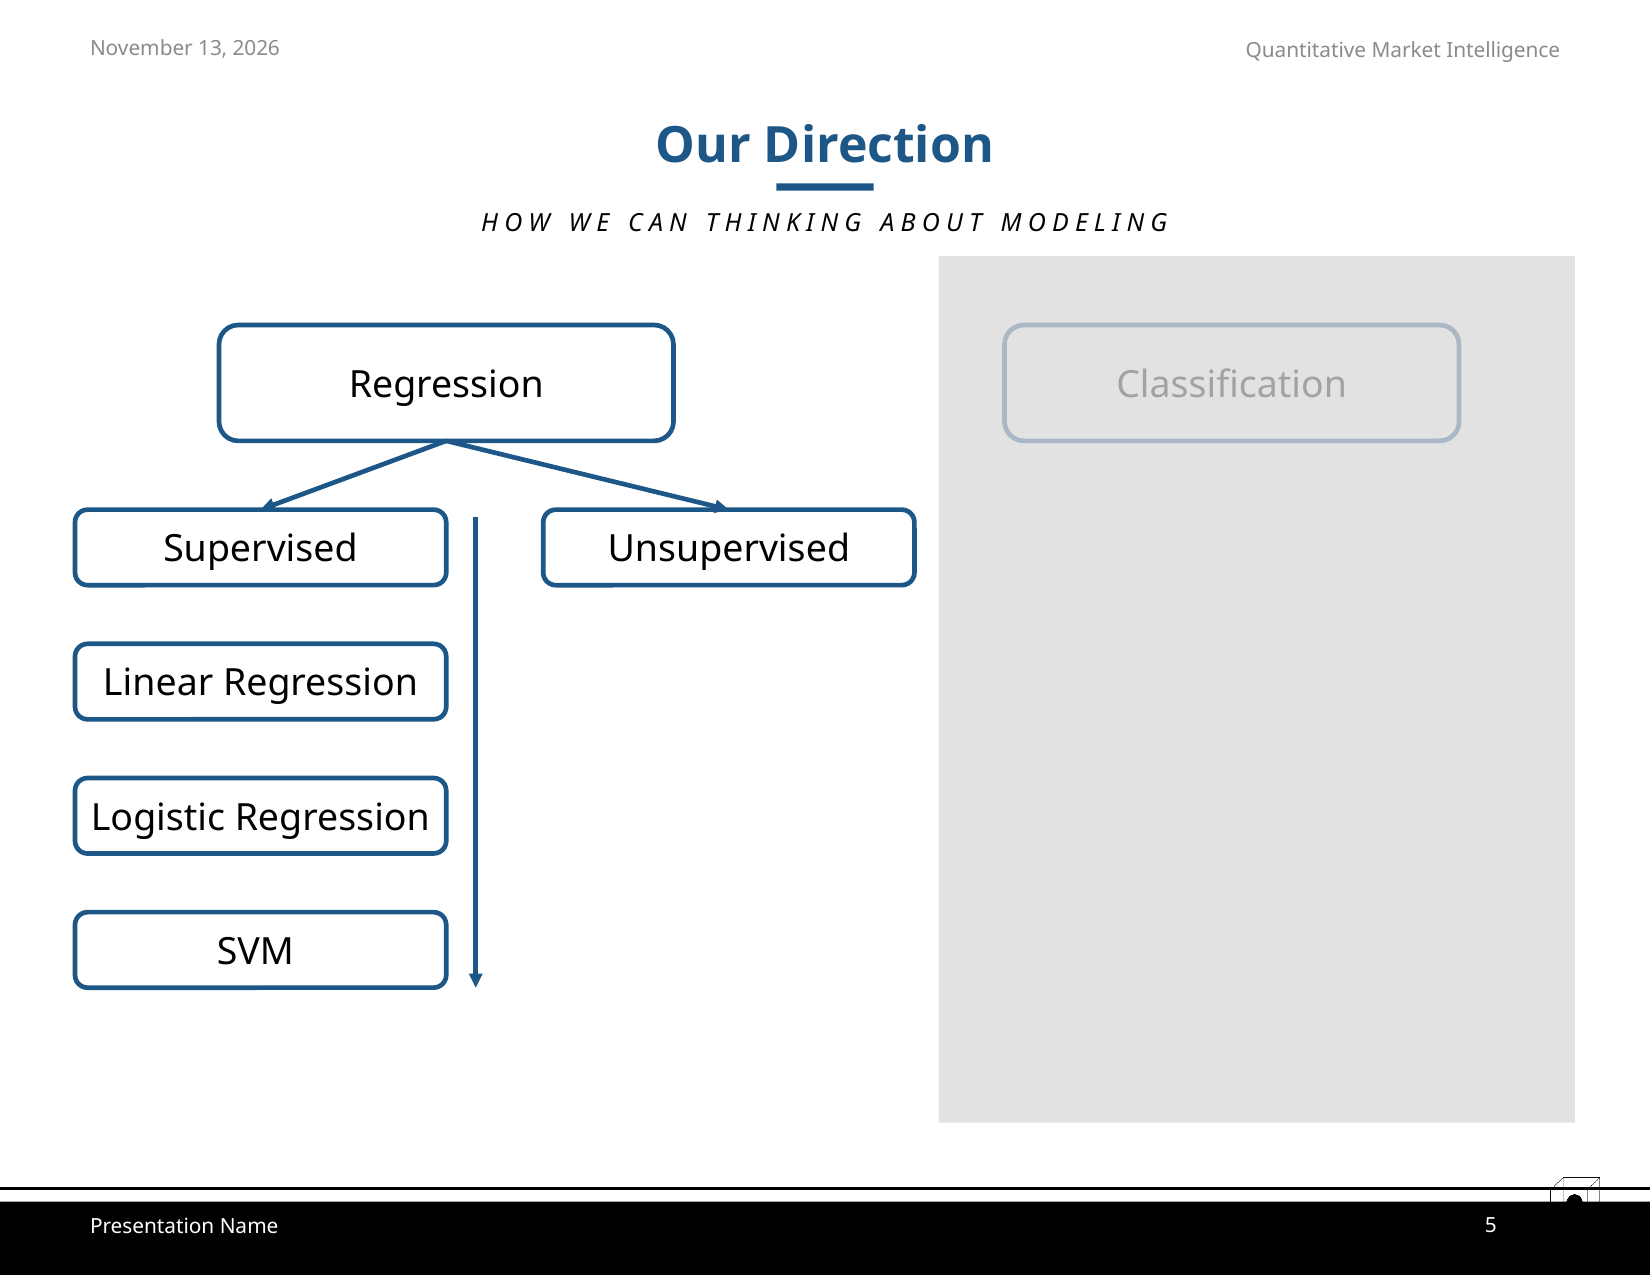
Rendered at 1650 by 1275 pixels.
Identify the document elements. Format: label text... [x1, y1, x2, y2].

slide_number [75, 26, 447, 71]
text_box [75, 577, 446, 586]
title Our Direction [75, 103, 1575, 190]
text_box Unsupervised [501, 517, 938, 577]
text_box [543, 509, 914, 517]
text_box Regression [218, 352, 674, 413]
list HOW WE CAN THINKING ABOUT MODELING [75, 190, 1575, 257]
text_box [218, 324, 675, 442]
text_box Supervised [33, 517, 473, 577]
text_box Linear Regression [478, 650, 488, 710]
text_box [938, 256, 1575, 1123]
text_box [75, 980, 446, 989]
text_box [543, 577, 915, 586]
text_box [74, 710, 447, 720]
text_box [447, 440, 729, 510]
picture [1525, 1152, 1625, 1251]
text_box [260, 440, 447, 510]
text_box [75, 911, 446, 919]
text_box Logistic Regression [33, 785, 473, 846]
text_box SVM [28, 919, 473, 980]
text_box SVM [478, 919, 483, 973]
slide_number 5 [1140, 1209, 1512, 1242]
text_box [75, 777, 446, 785]
text_box [76, 643, 446, 650]
text_box Linear Regression [33, 650, 473, 710]
text_box Logistic Regression [478, 785, 488, 846]
text_box [75, 846, 446, 855]
text_box Supervised [478, 517, 488, 577]
text_box [75, 509, 446, 517]
